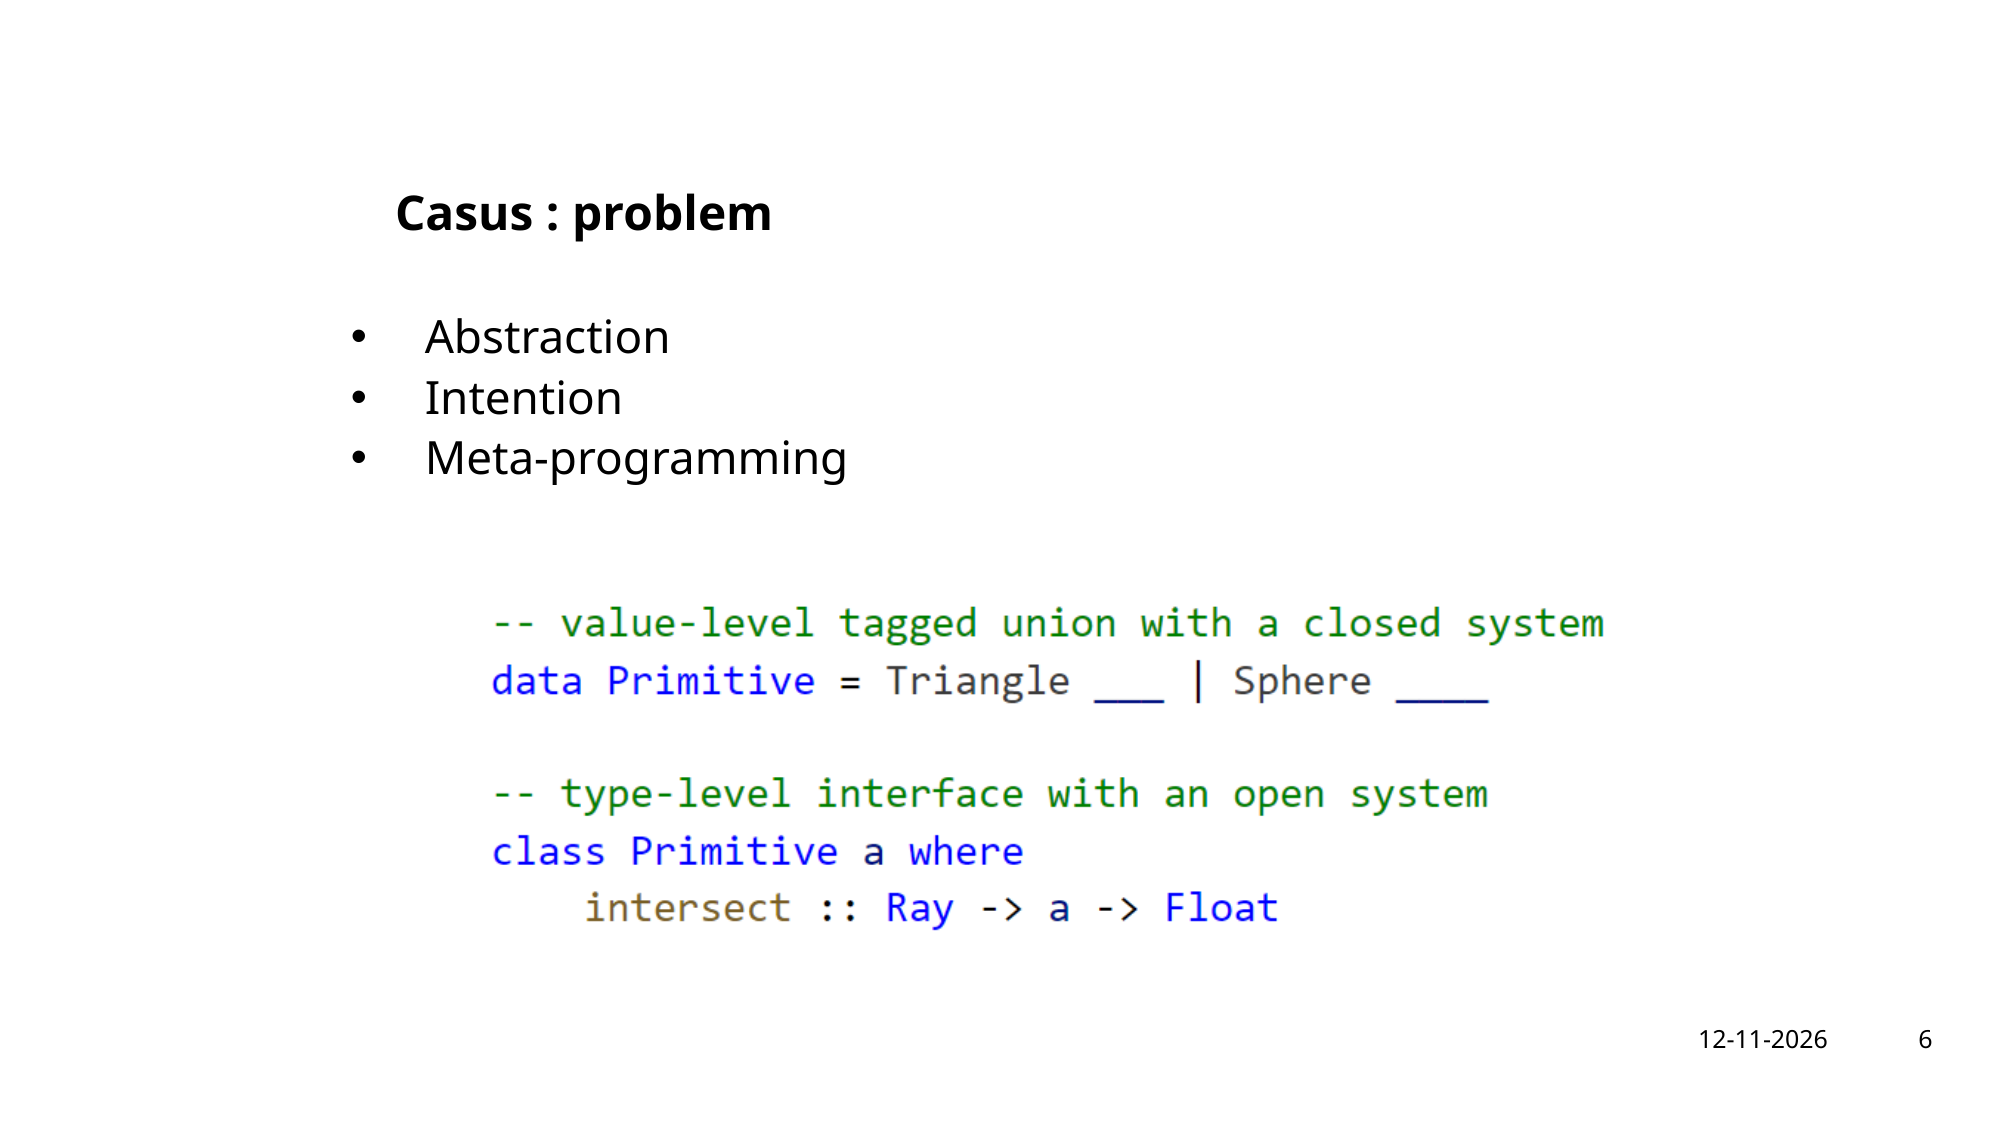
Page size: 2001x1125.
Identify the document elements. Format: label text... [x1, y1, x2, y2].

slide_number 6 [1828, 1009, 1933, 1071]
title Casus : problem [380, 174, 1621, 276]
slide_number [1690, 1010, 1829, 1071]
list Abstraction Intention Meta-programming [336, 295, 1577, 844]
picture [484, 604, 1621, 951]
